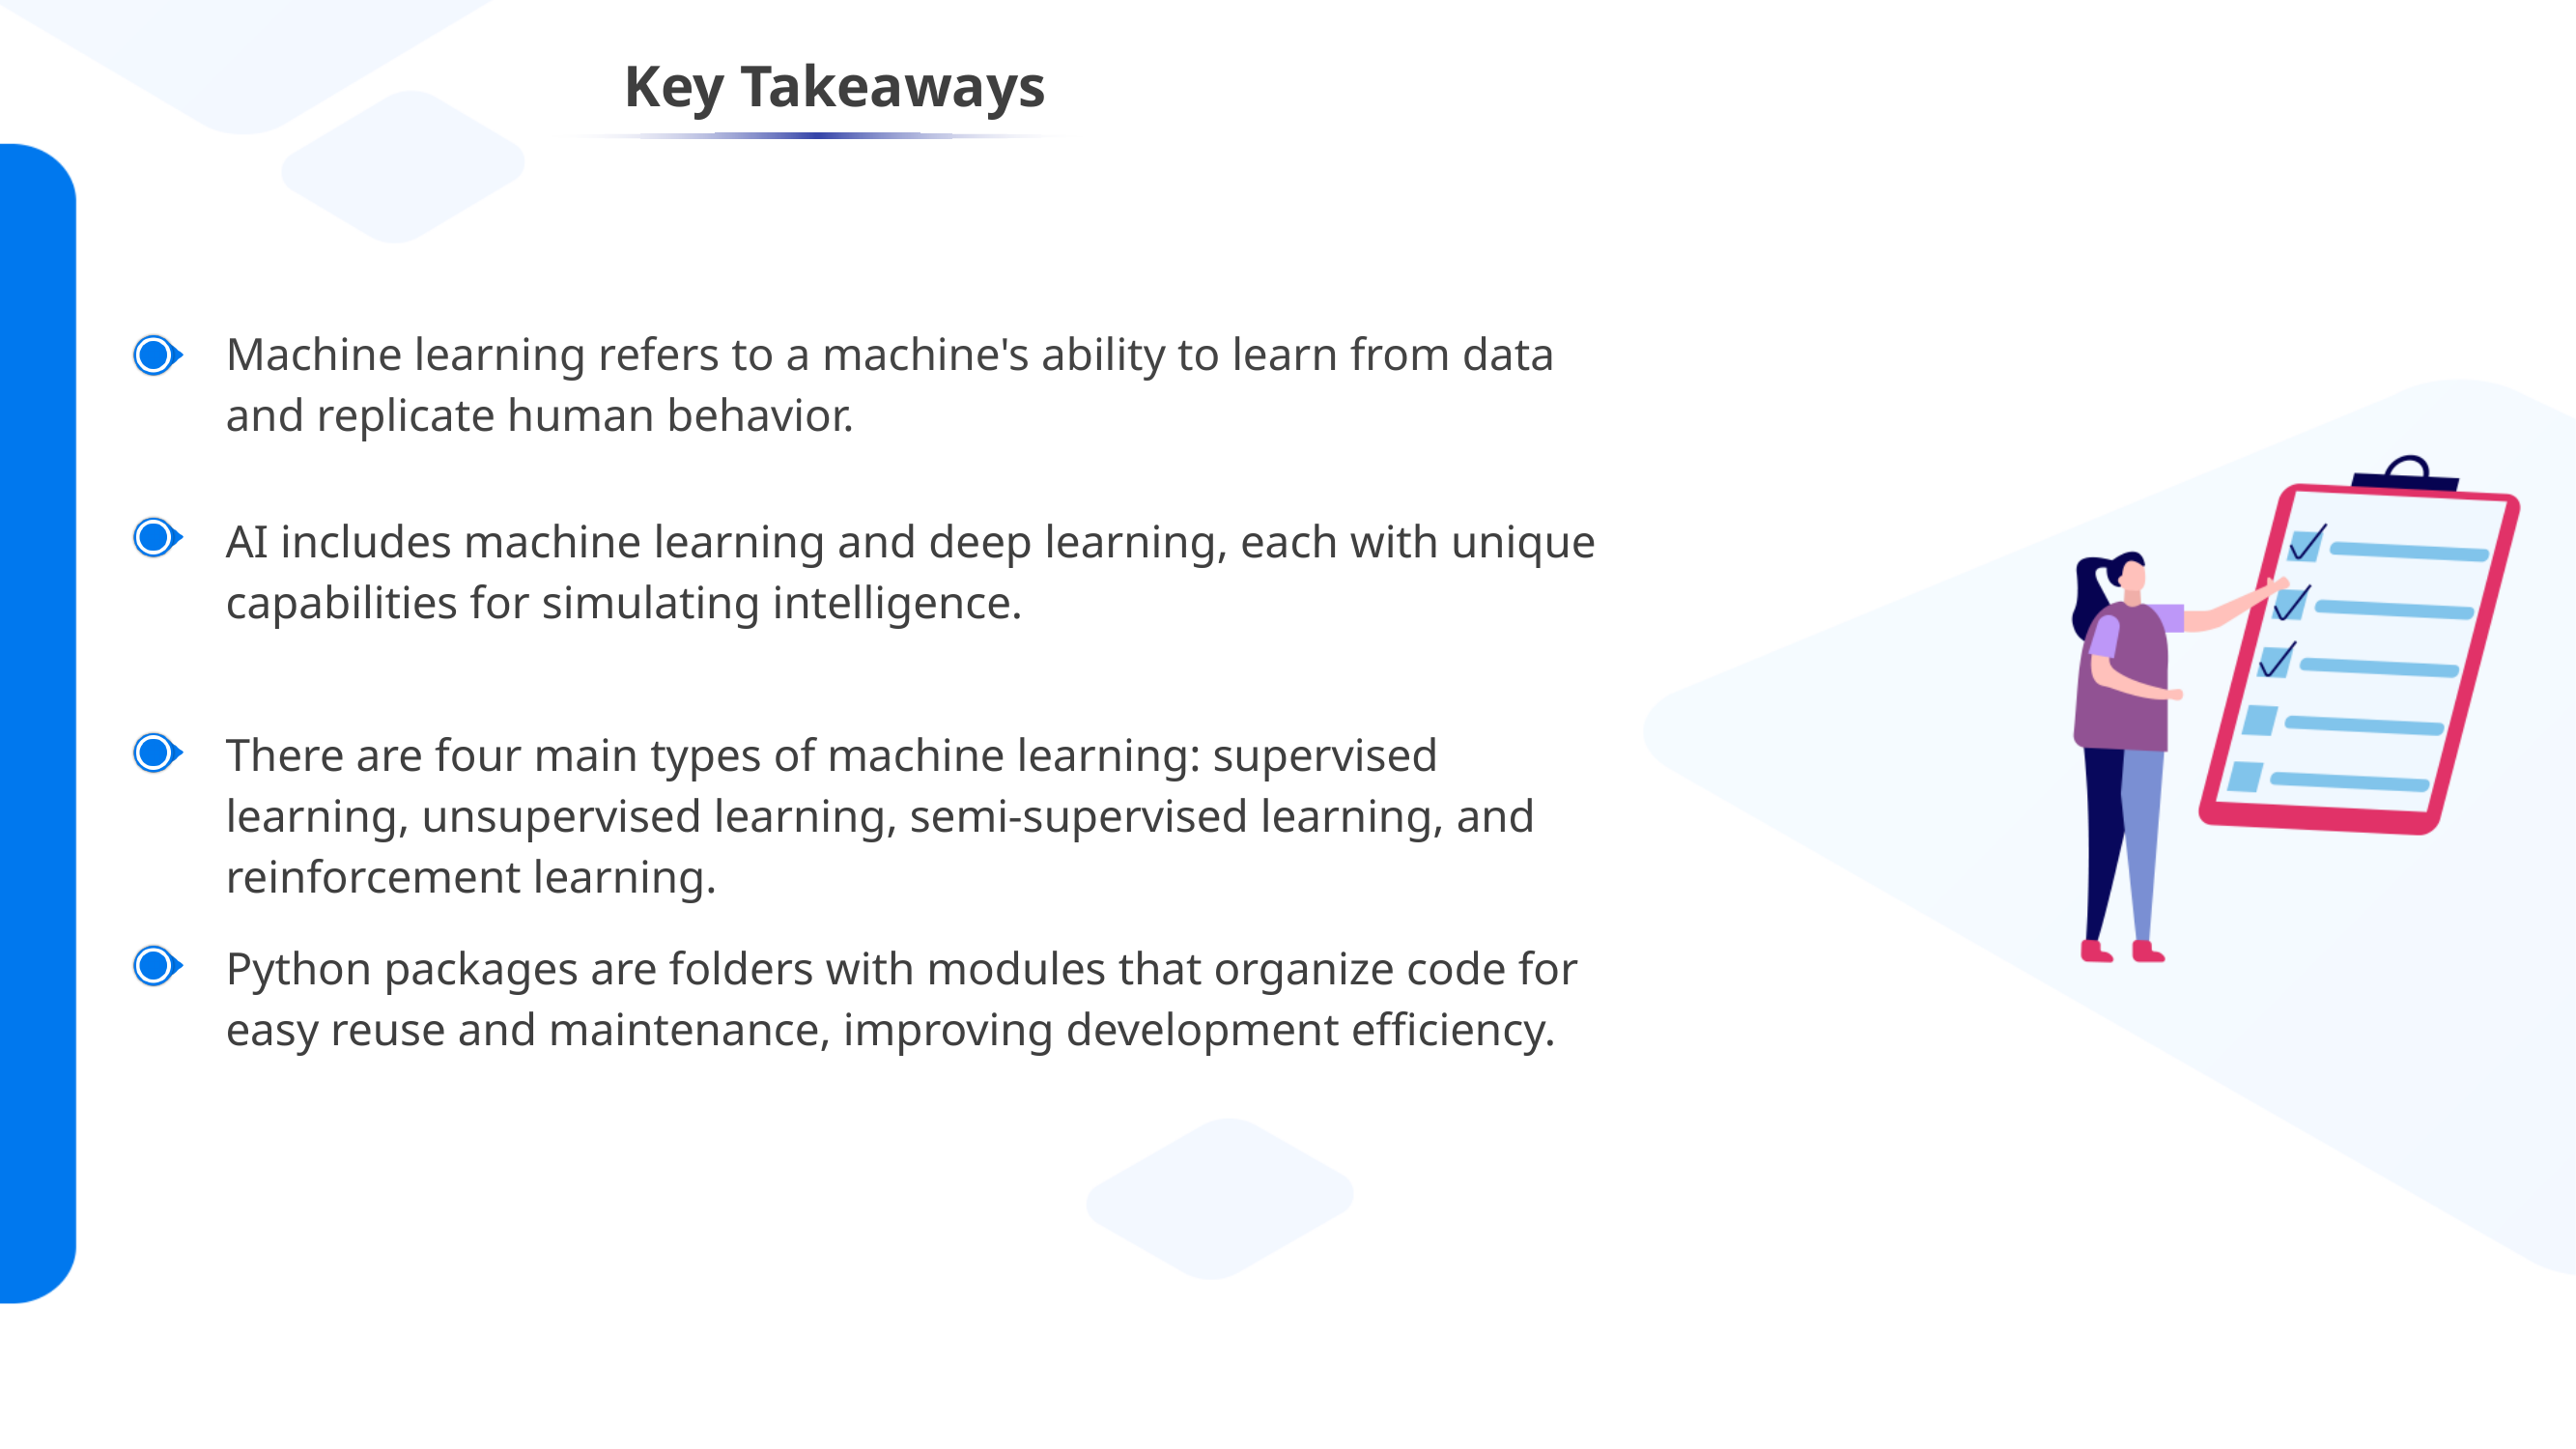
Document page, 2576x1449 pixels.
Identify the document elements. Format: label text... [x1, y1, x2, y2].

text_box Python packages are folders with modules that organize code for easy reuse and maintenance, improving development efficiency. [211, 925, 1643, 1087]
list AI includes machine learning and deep learning, each with unique capabilities for simulating intelligence. [211, 498, 1643, 660]
list There are four main types of machine learning: supervised learning, unsupervised learning, semi-supervised learning, and reinforcement learning. [211, 712, 1643, 873]
list Machine learning refers to a machine's ability to learn from data and replicate human behavior. [211, 311, 1643, 472]
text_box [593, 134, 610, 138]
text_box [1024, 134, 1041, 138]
picture [0, 0, 2576, 1449]
